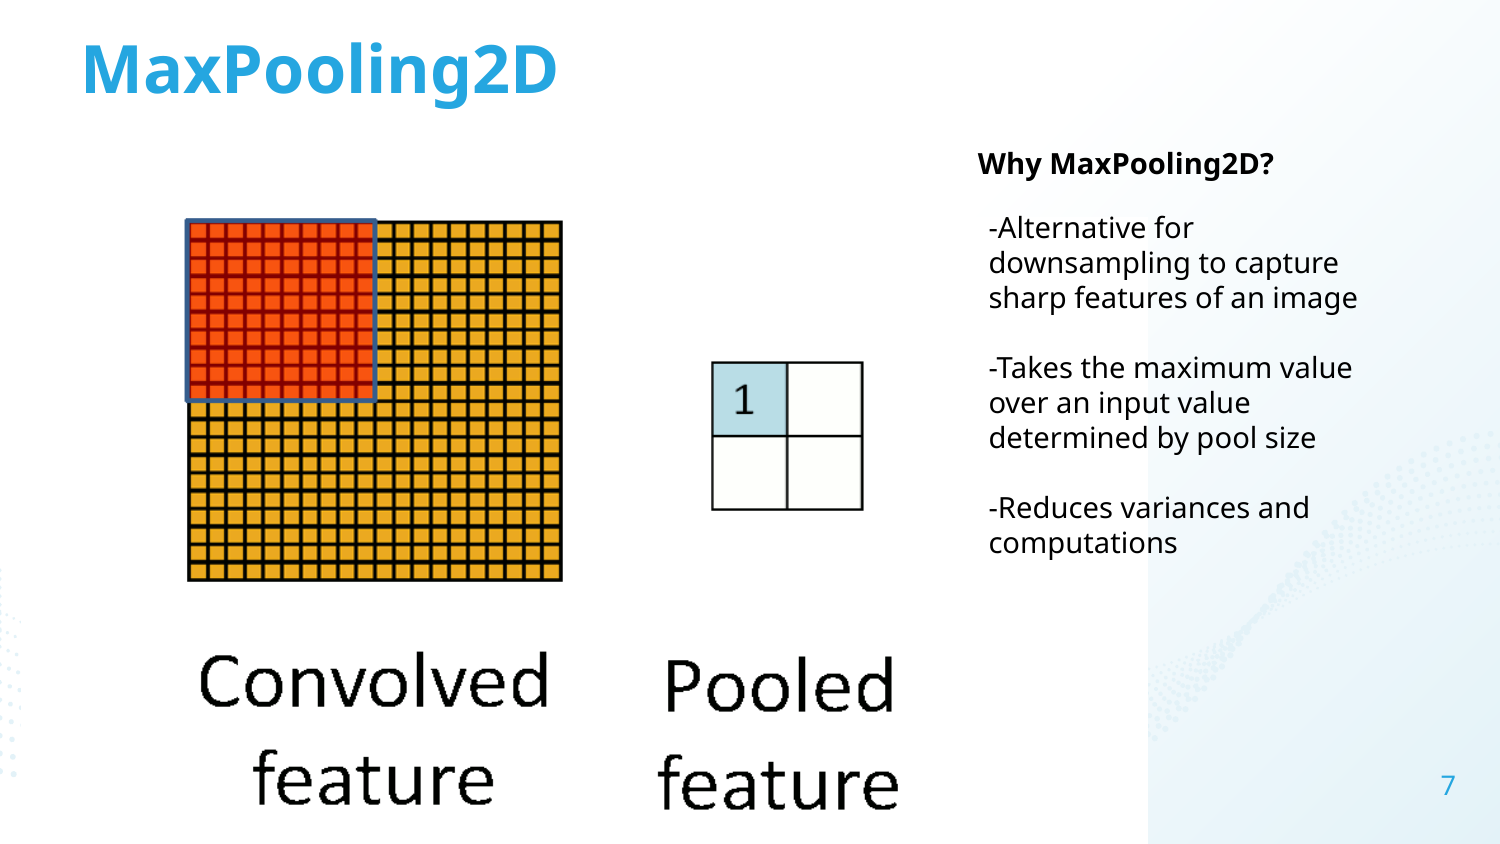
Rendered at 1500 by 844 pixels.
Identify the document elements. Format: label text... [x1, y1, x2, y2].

title MaxPooling2D [80, 43, 1240, 109]
picture [20, 217, 1148, 844]
slide_number 7 [1366, 754, 1457, 819]
text_box Why MaxPooling2D? [963, 130, 1333, 195]
text_box -Alternative for downsampling to capture sharp features of an image -Takes the maximum value over an input value determined by pool size -Reduces variances and computations [973, 194, 1403, 645]
